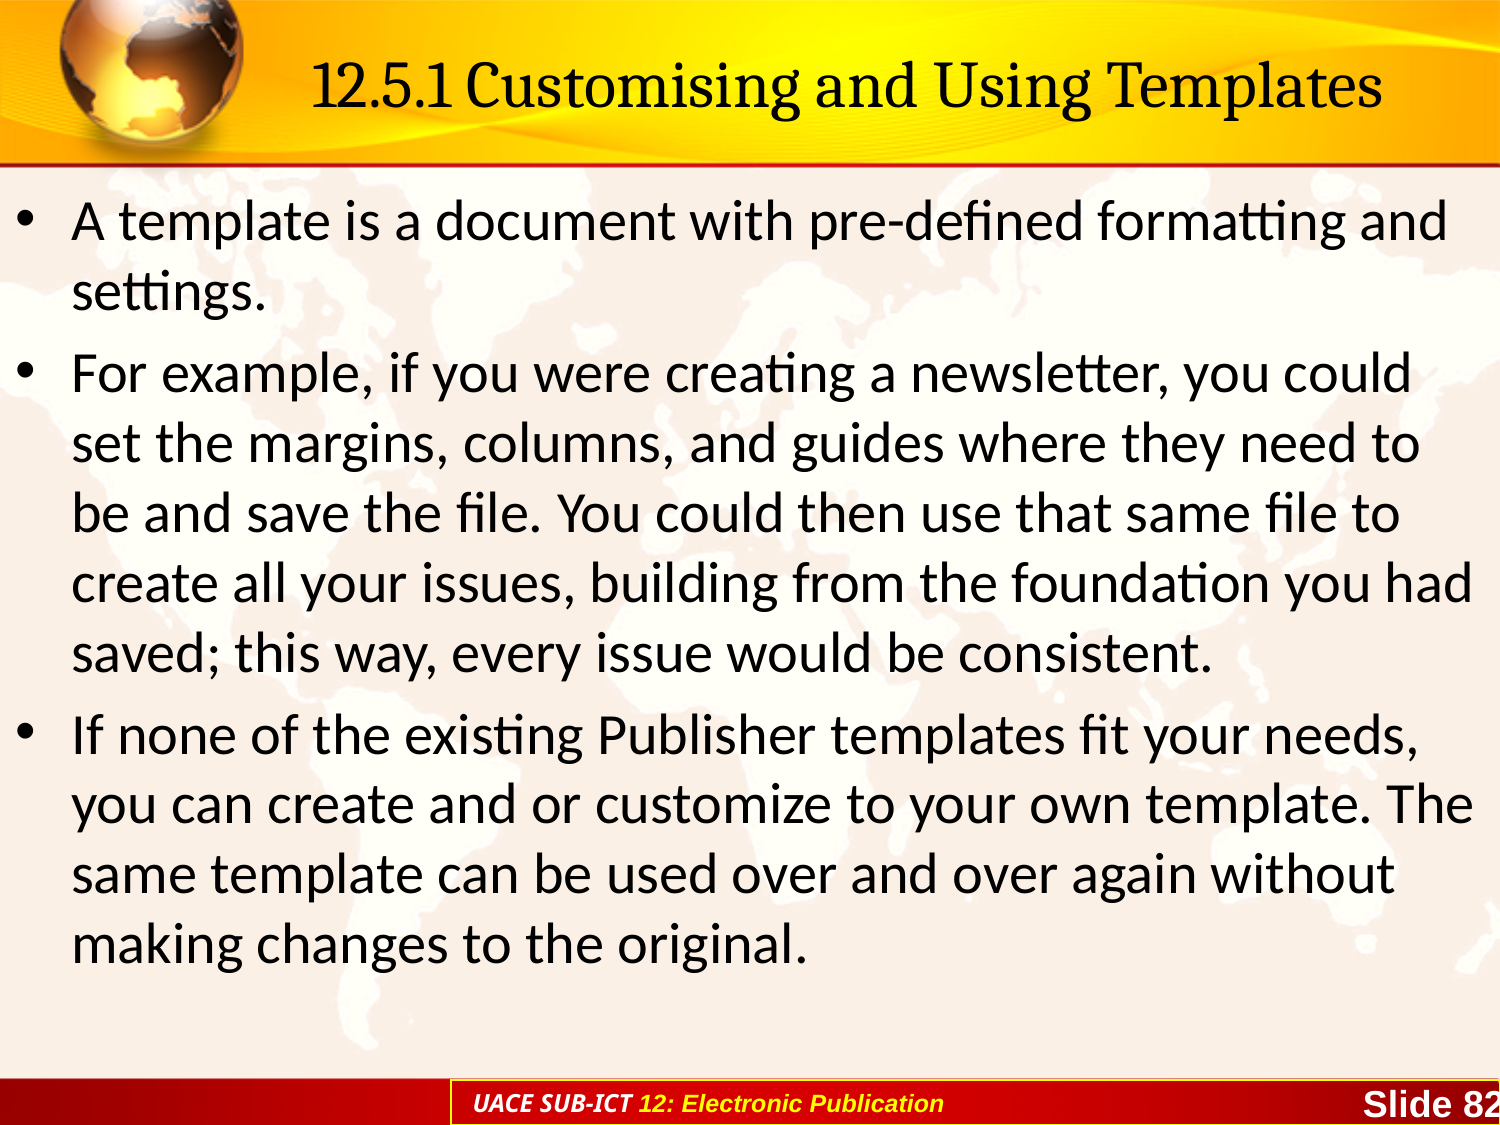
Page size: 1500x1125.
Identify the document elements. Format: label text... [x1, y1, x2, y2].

picture [1491, 1105, 1499, 1113]
picture [452, 1081, 1499, 1124]
picture [0, 1081, 450, 1125]
list A template is a document with pre-defined formatting and settings. For example, if you were creating a newsletter, you could set the margins, columns, and guides where they need to be and save the file. You could then use that same file to create all your issues, building from the foundation you had saved; this way, every issue would be consistent. If none of the existing Publisher templates fit your needs, you can create and or customize to your own template. The same template can be used over and over again without making changes to the original. [0, 174, 1500, 1081]
picture [0, 0, 1500, 174]
title 12.5.1 Customising and Using Templates [212, 0, 1500, 163]
